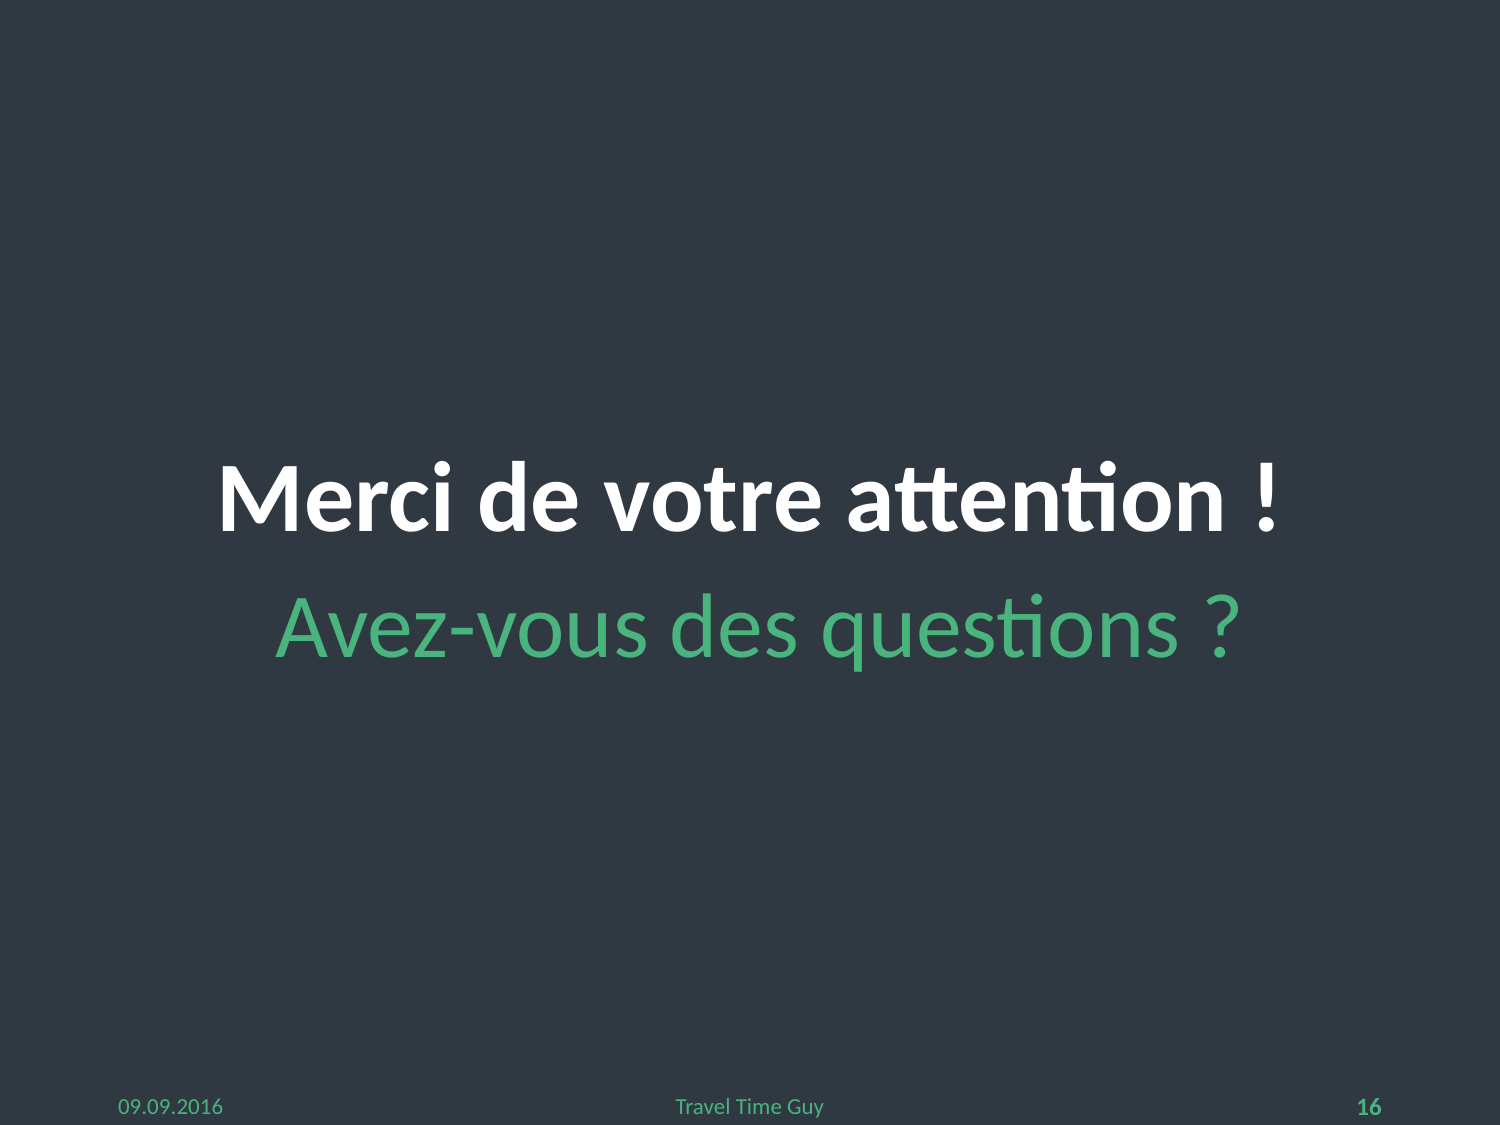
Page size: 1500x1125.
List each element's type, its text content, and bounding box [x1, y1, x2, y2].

text_box Avez-vous des questions ? [240, 558, 1260, 683]
title Merci de votre attention ! [0, 425, 1500, 574]
slide_number 16 [1059, 1085, 1397, 1125]
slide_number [103, 1085, 441, 1125]
footer Travel Time Guy [496, 1085, 1004, 1125]
